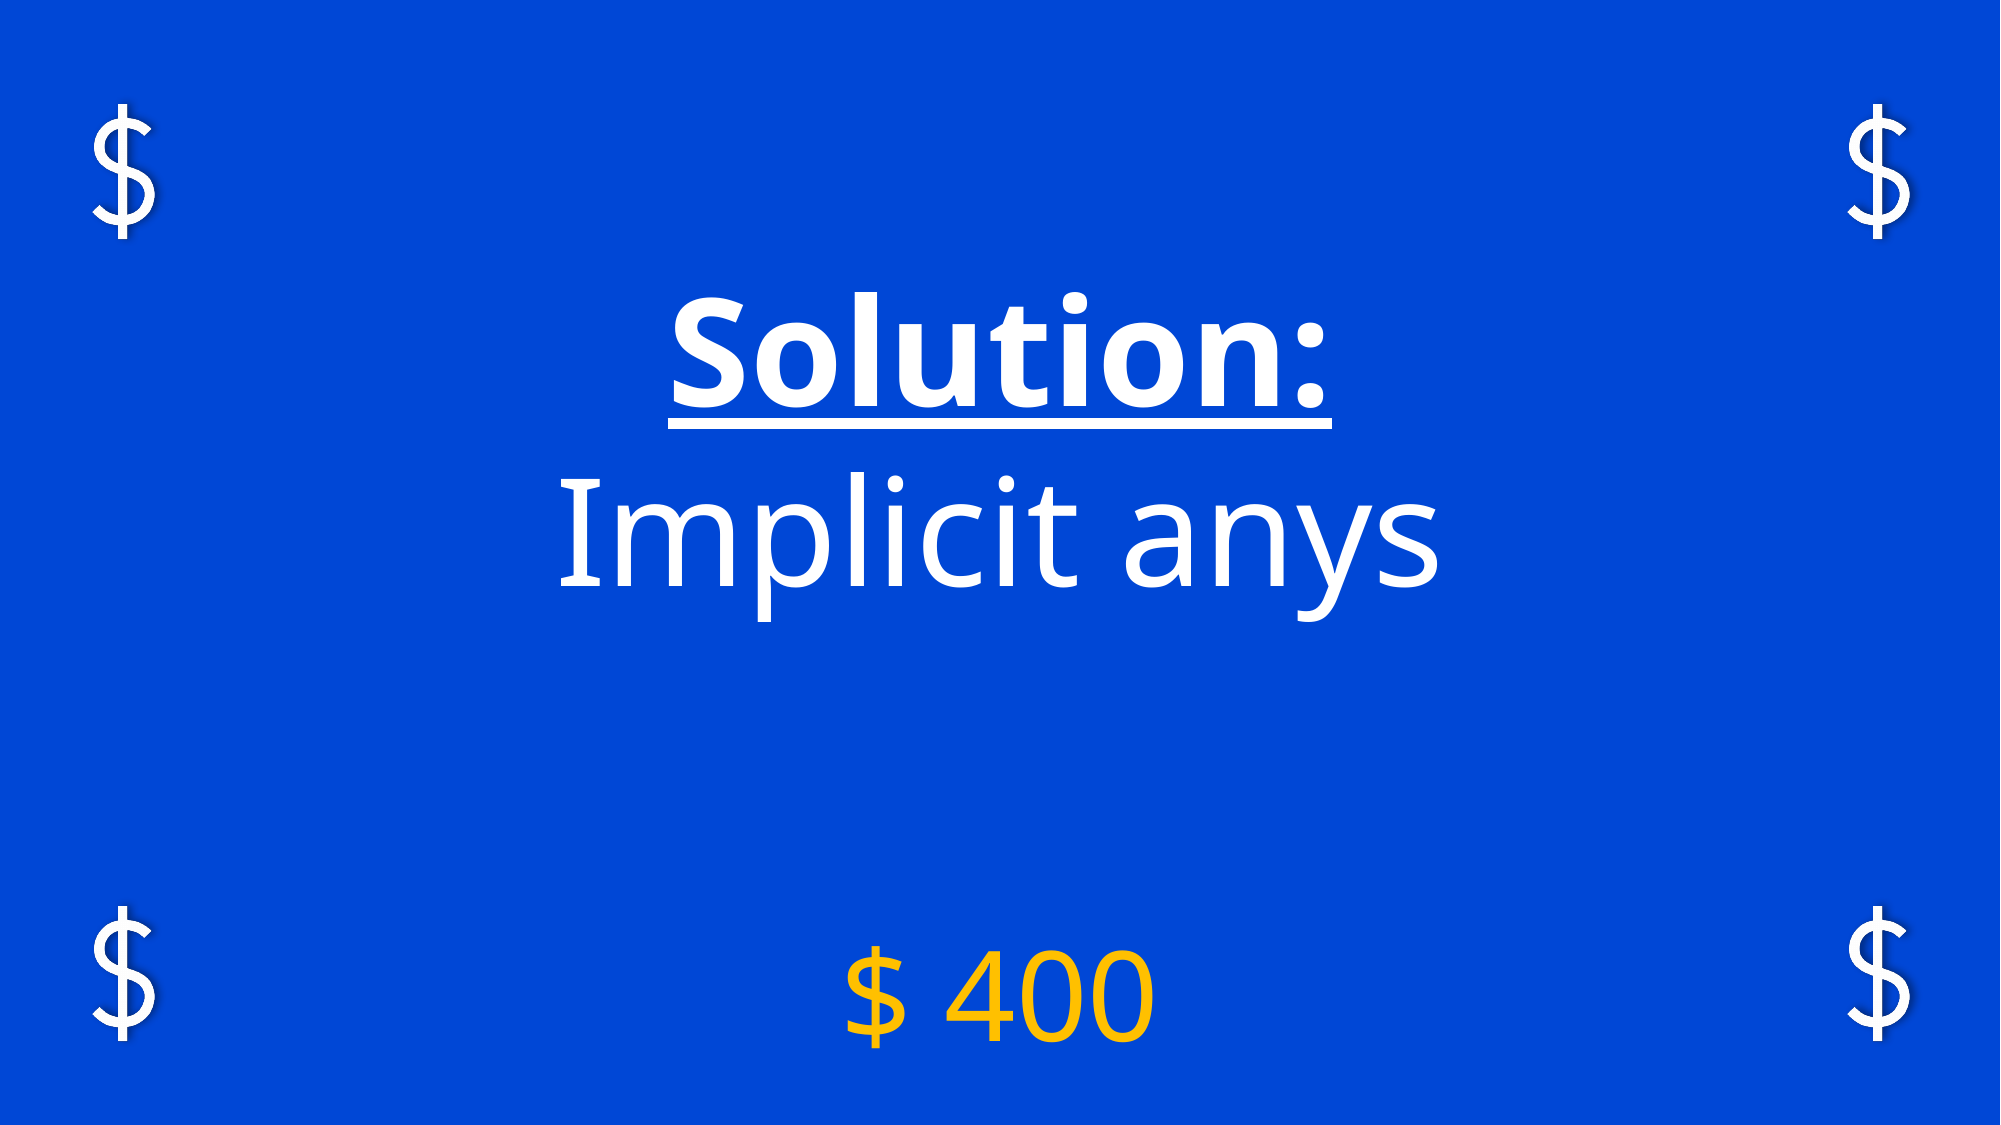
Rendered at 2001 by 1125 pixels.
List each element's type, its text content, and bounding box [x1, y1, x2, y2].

picture [1802, 898, 1953, 1049]
picture [47, 898, 198, 1049]
picture [47, 96, 198, 247]
text_box $ 400 [797, 909, 1203, 1075]
picture [1802, 96, 1953, 247]
text_box Solution: Implicit anys [0, 249, 2000, 624]
